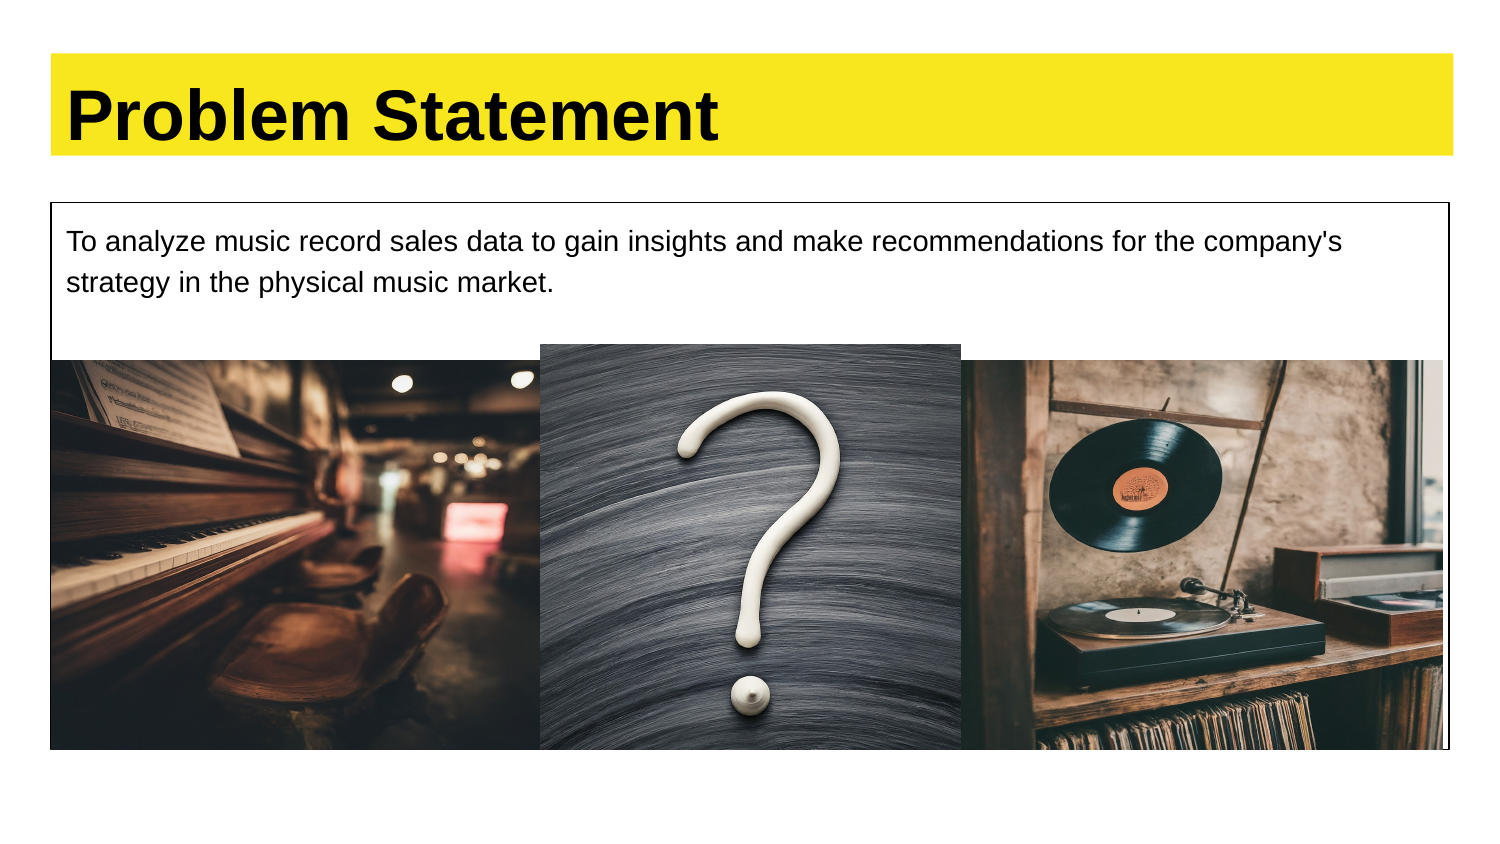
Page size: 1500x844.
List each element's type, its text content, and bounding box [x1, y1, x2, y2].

picture [50, 344, 1444, 750]
title Problem Statement [51, 53, 1454, 156]
list To analyze music record sales data to gain insights and make recommendations for the company's strategy in the physical music market. [51, 202, 1449, 367]
